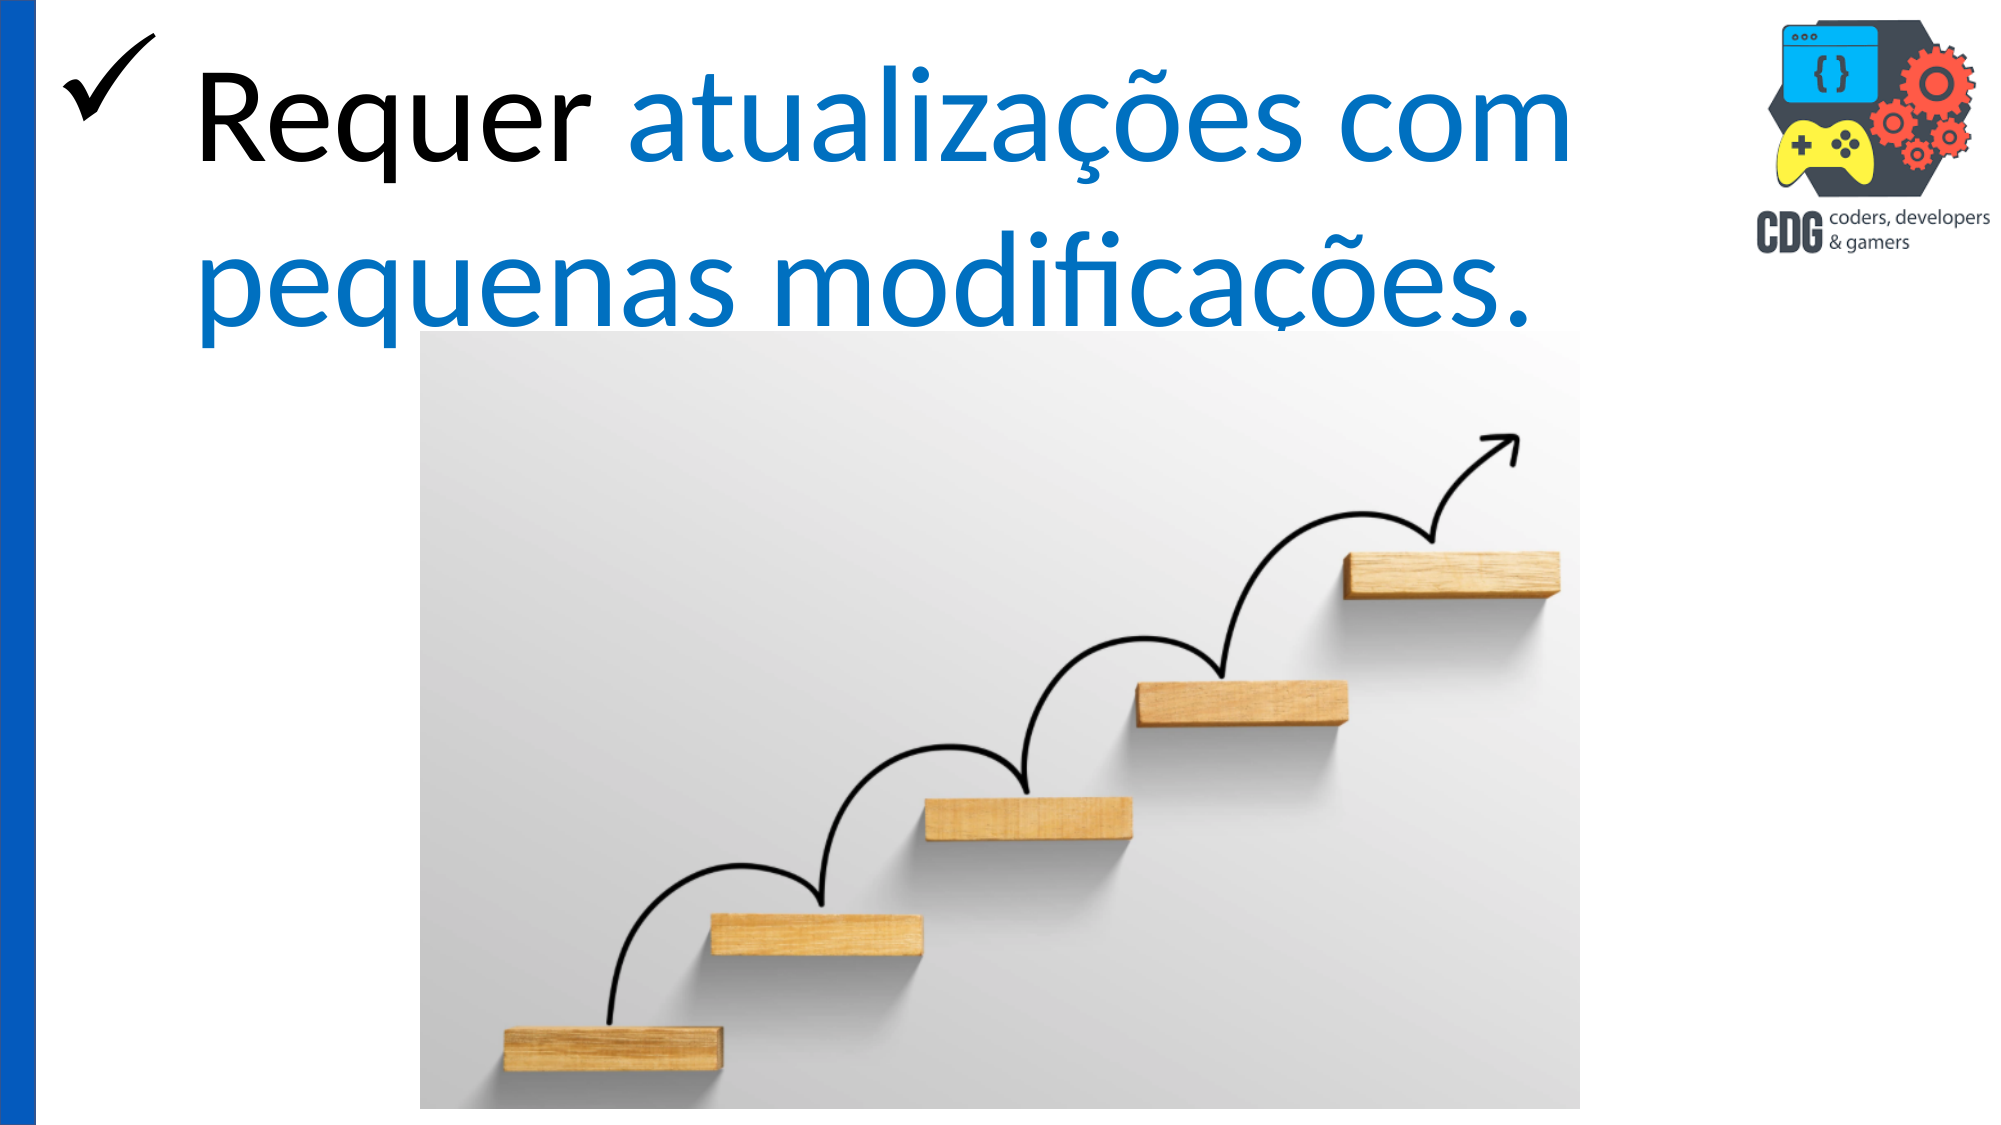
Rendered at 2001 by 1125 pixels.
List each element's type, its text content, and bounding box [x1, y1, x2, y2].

picture [1745, 10, 2000, 266]
picture [420, 331, 1580, 1109]
text_box Requer atualizações com pequenas modificações. [37, 16, 1907, 362]
